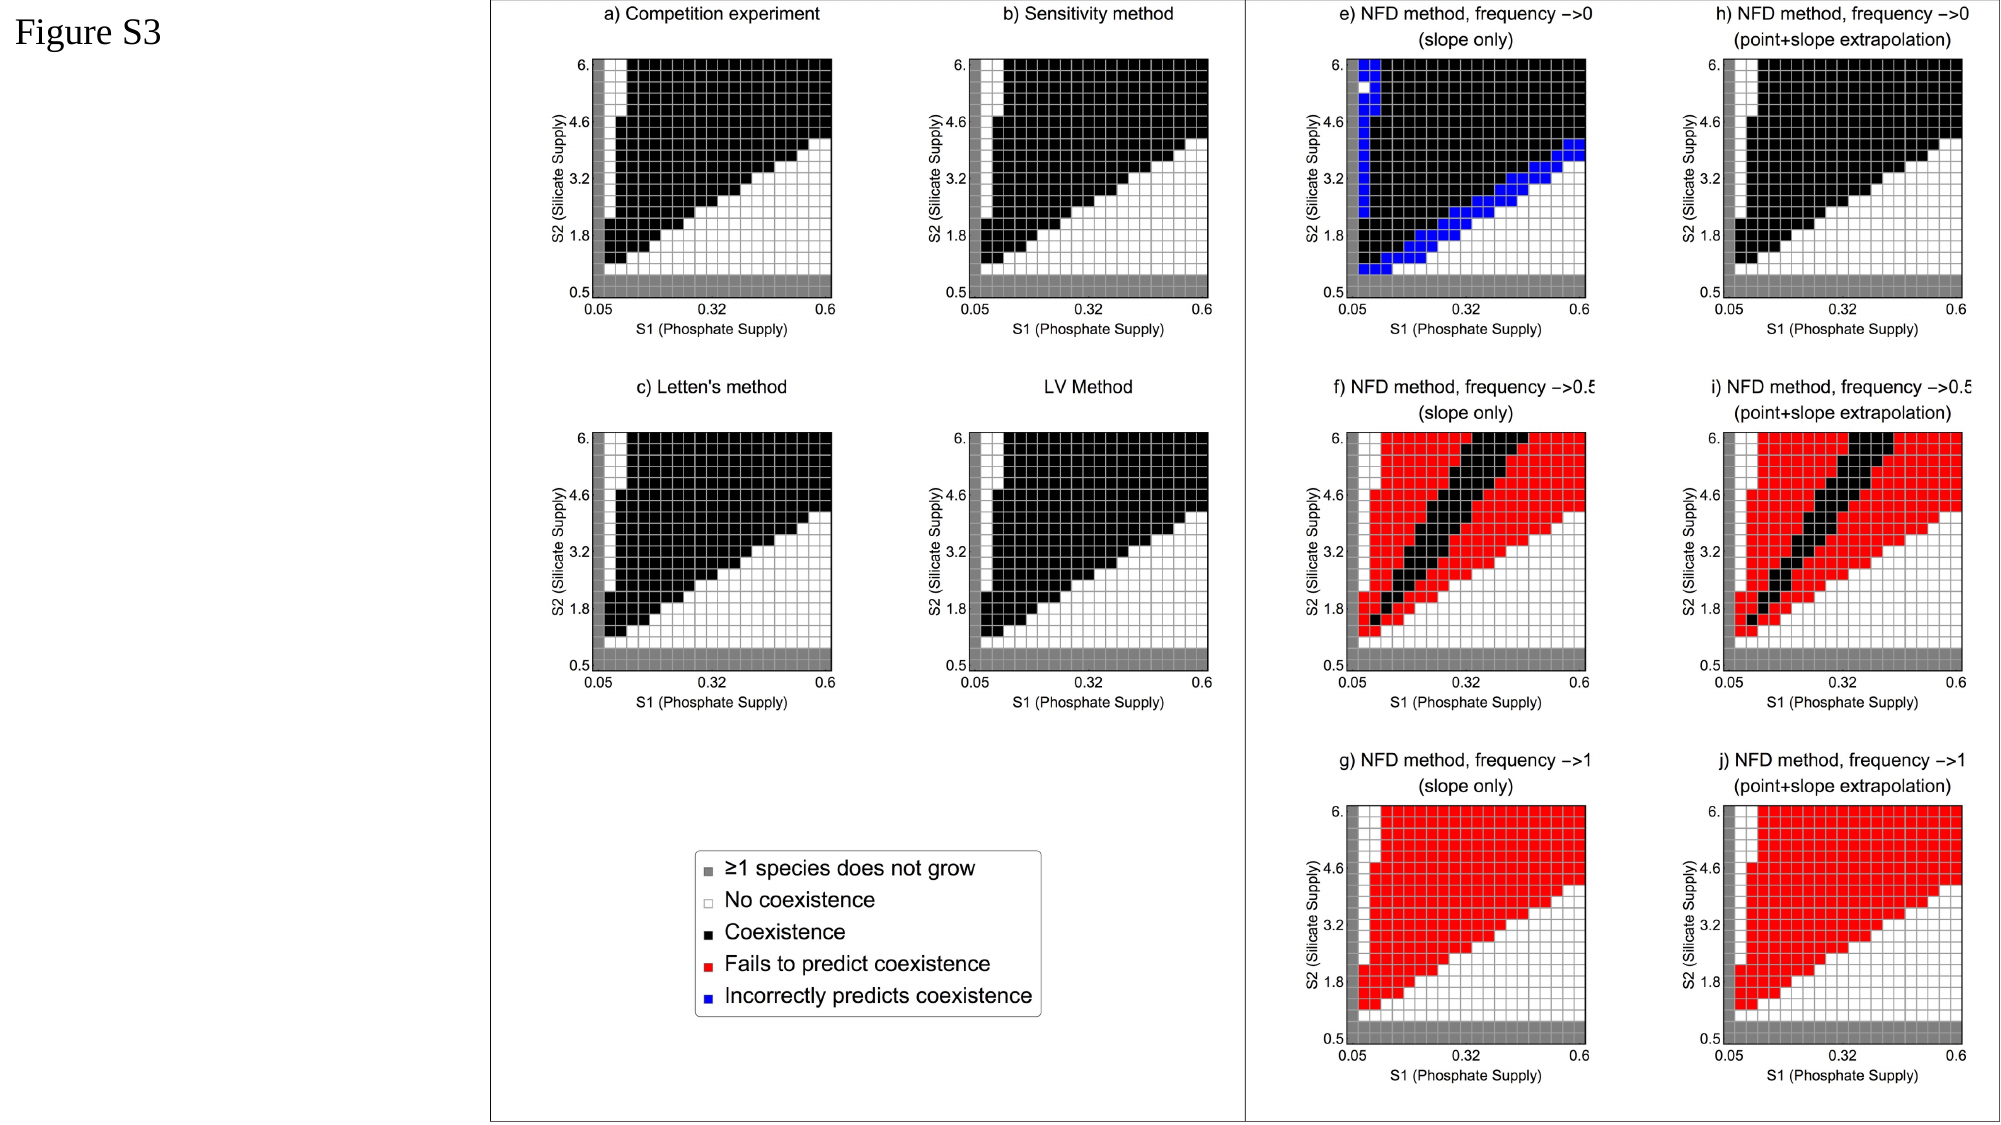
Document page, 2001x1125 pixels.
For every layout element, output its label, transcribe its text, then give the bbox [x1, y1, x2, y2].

picture [490, 0, 2000, 1122]
text_box Figure S3 [0, 0, 314, 60]
